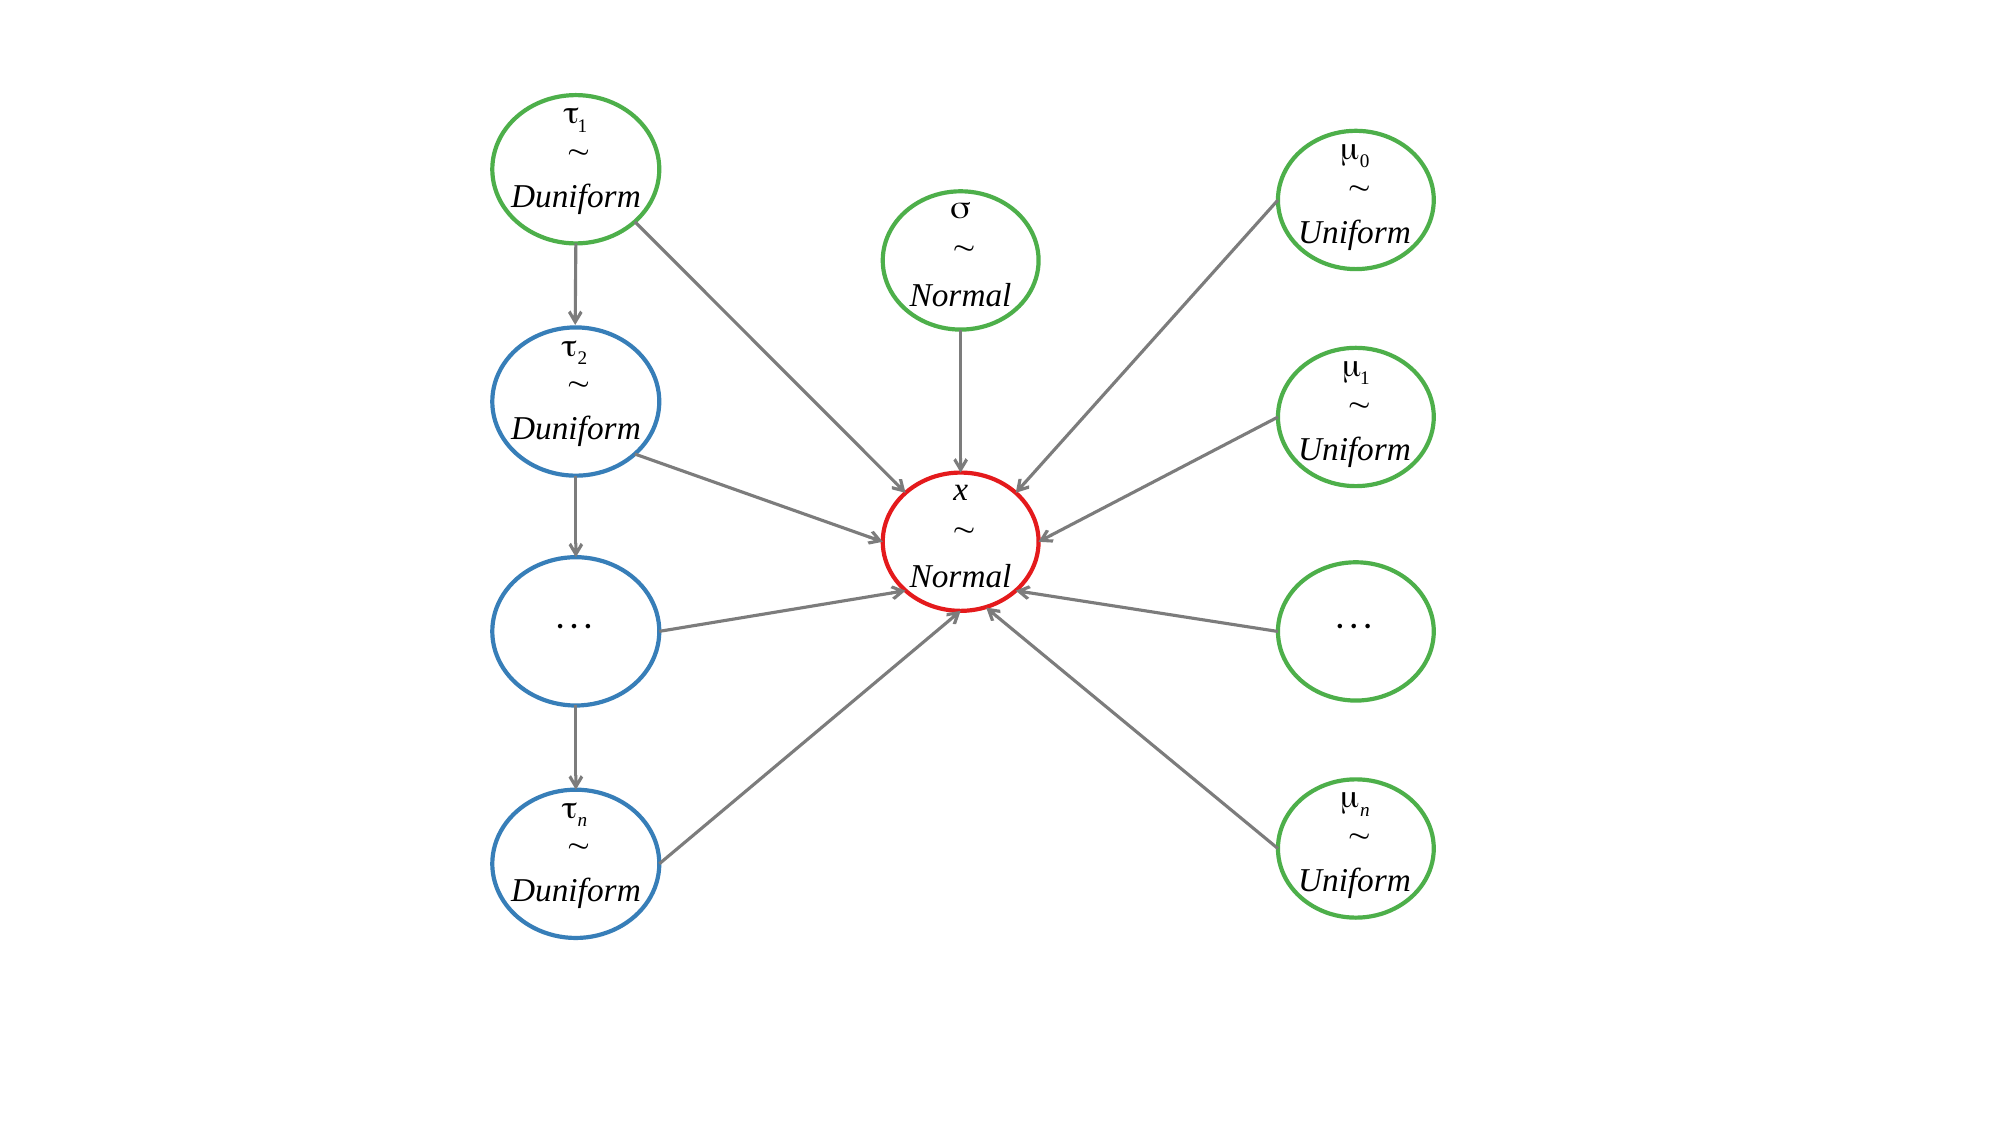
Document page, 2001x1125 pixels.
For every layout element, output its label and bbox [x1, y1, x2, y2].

text_box [634, 221, 906, 493]
text_box [1278, 345, 1434, 487]
text_box [1015, 199, 1278, 493]
text_box [659, 610, 961, 864]
text_box [882, 191, 1039, 330]
text_box [659, 590, 906, 610]
text_box [1015, 590, 1278, 607]
text_box [1038, 417, 1278, 542]
text_box [986, 607, 1278, 849]
text_box [1277, 562, 1434, 701]
text_box [492, 92, 660, 244]
text_box [492, 324, 660, 938]
text_box [634, 453, 883, 542]
text_box [1277, 128, 1434, 270]
text_box [882, 472, 1039, 611]
text_box [1277, 776, 1434, 918]
